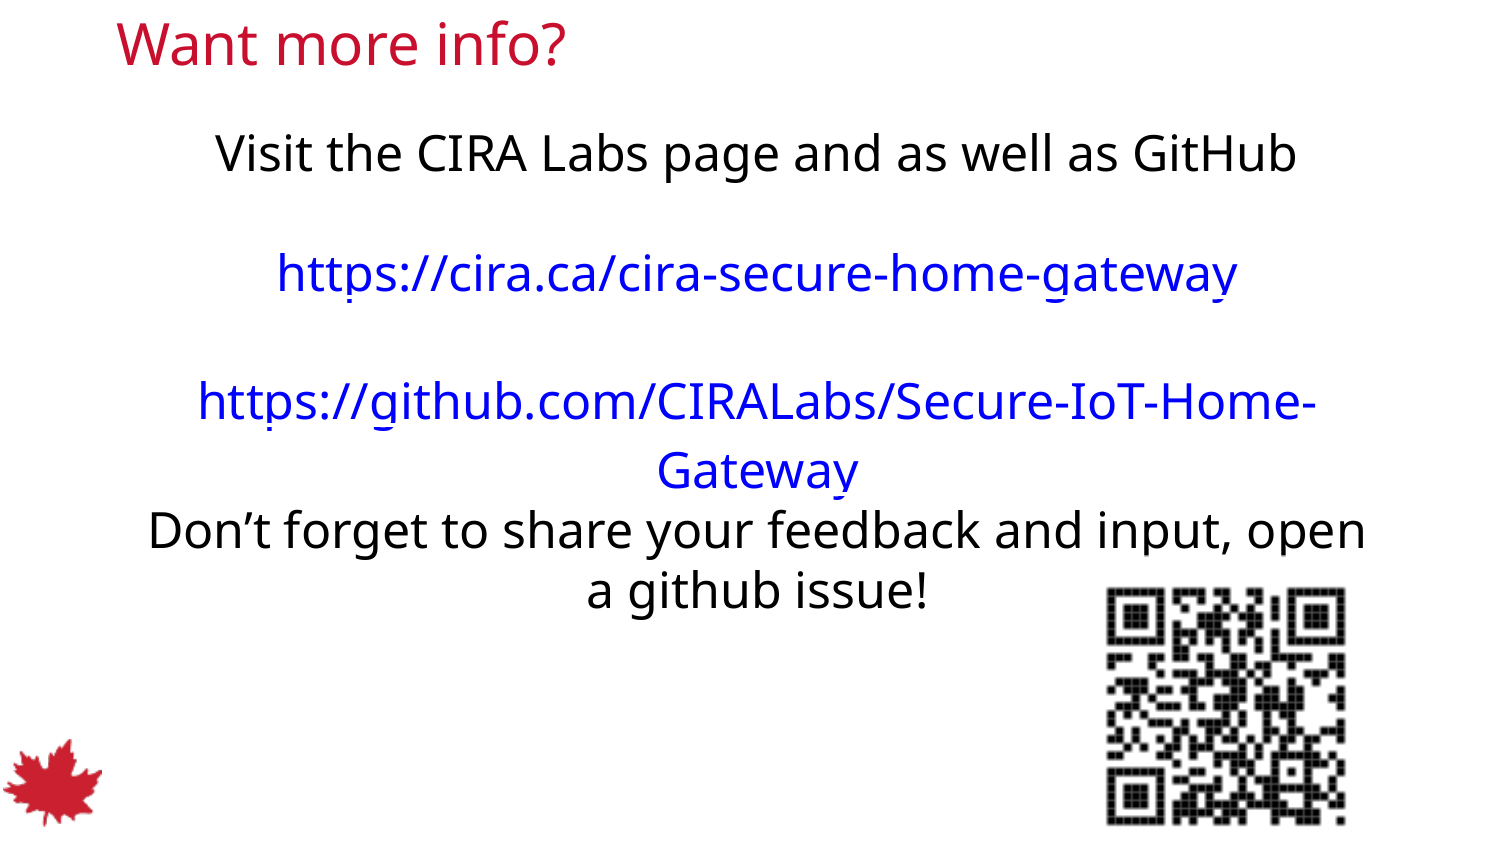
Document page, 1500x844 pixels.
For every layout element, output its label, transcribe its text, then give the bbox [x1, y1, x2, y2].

text_box Want more info? [101, 0, 1444, 167]
picture [3, 739, 102, 827]
text_box Visit the CIRA Labs page and as well as GitHub https://cira.ca/cira-secure-home-gateway https://github.com/CIRALabs/Secure-IoT-Home-Gateway Don’t forget to share your feedback and input, open a github issue! [124, 114, 1391, 789]
text_box [9, 763, 99, 809]
picture [1074, 554, 1379, 844]
